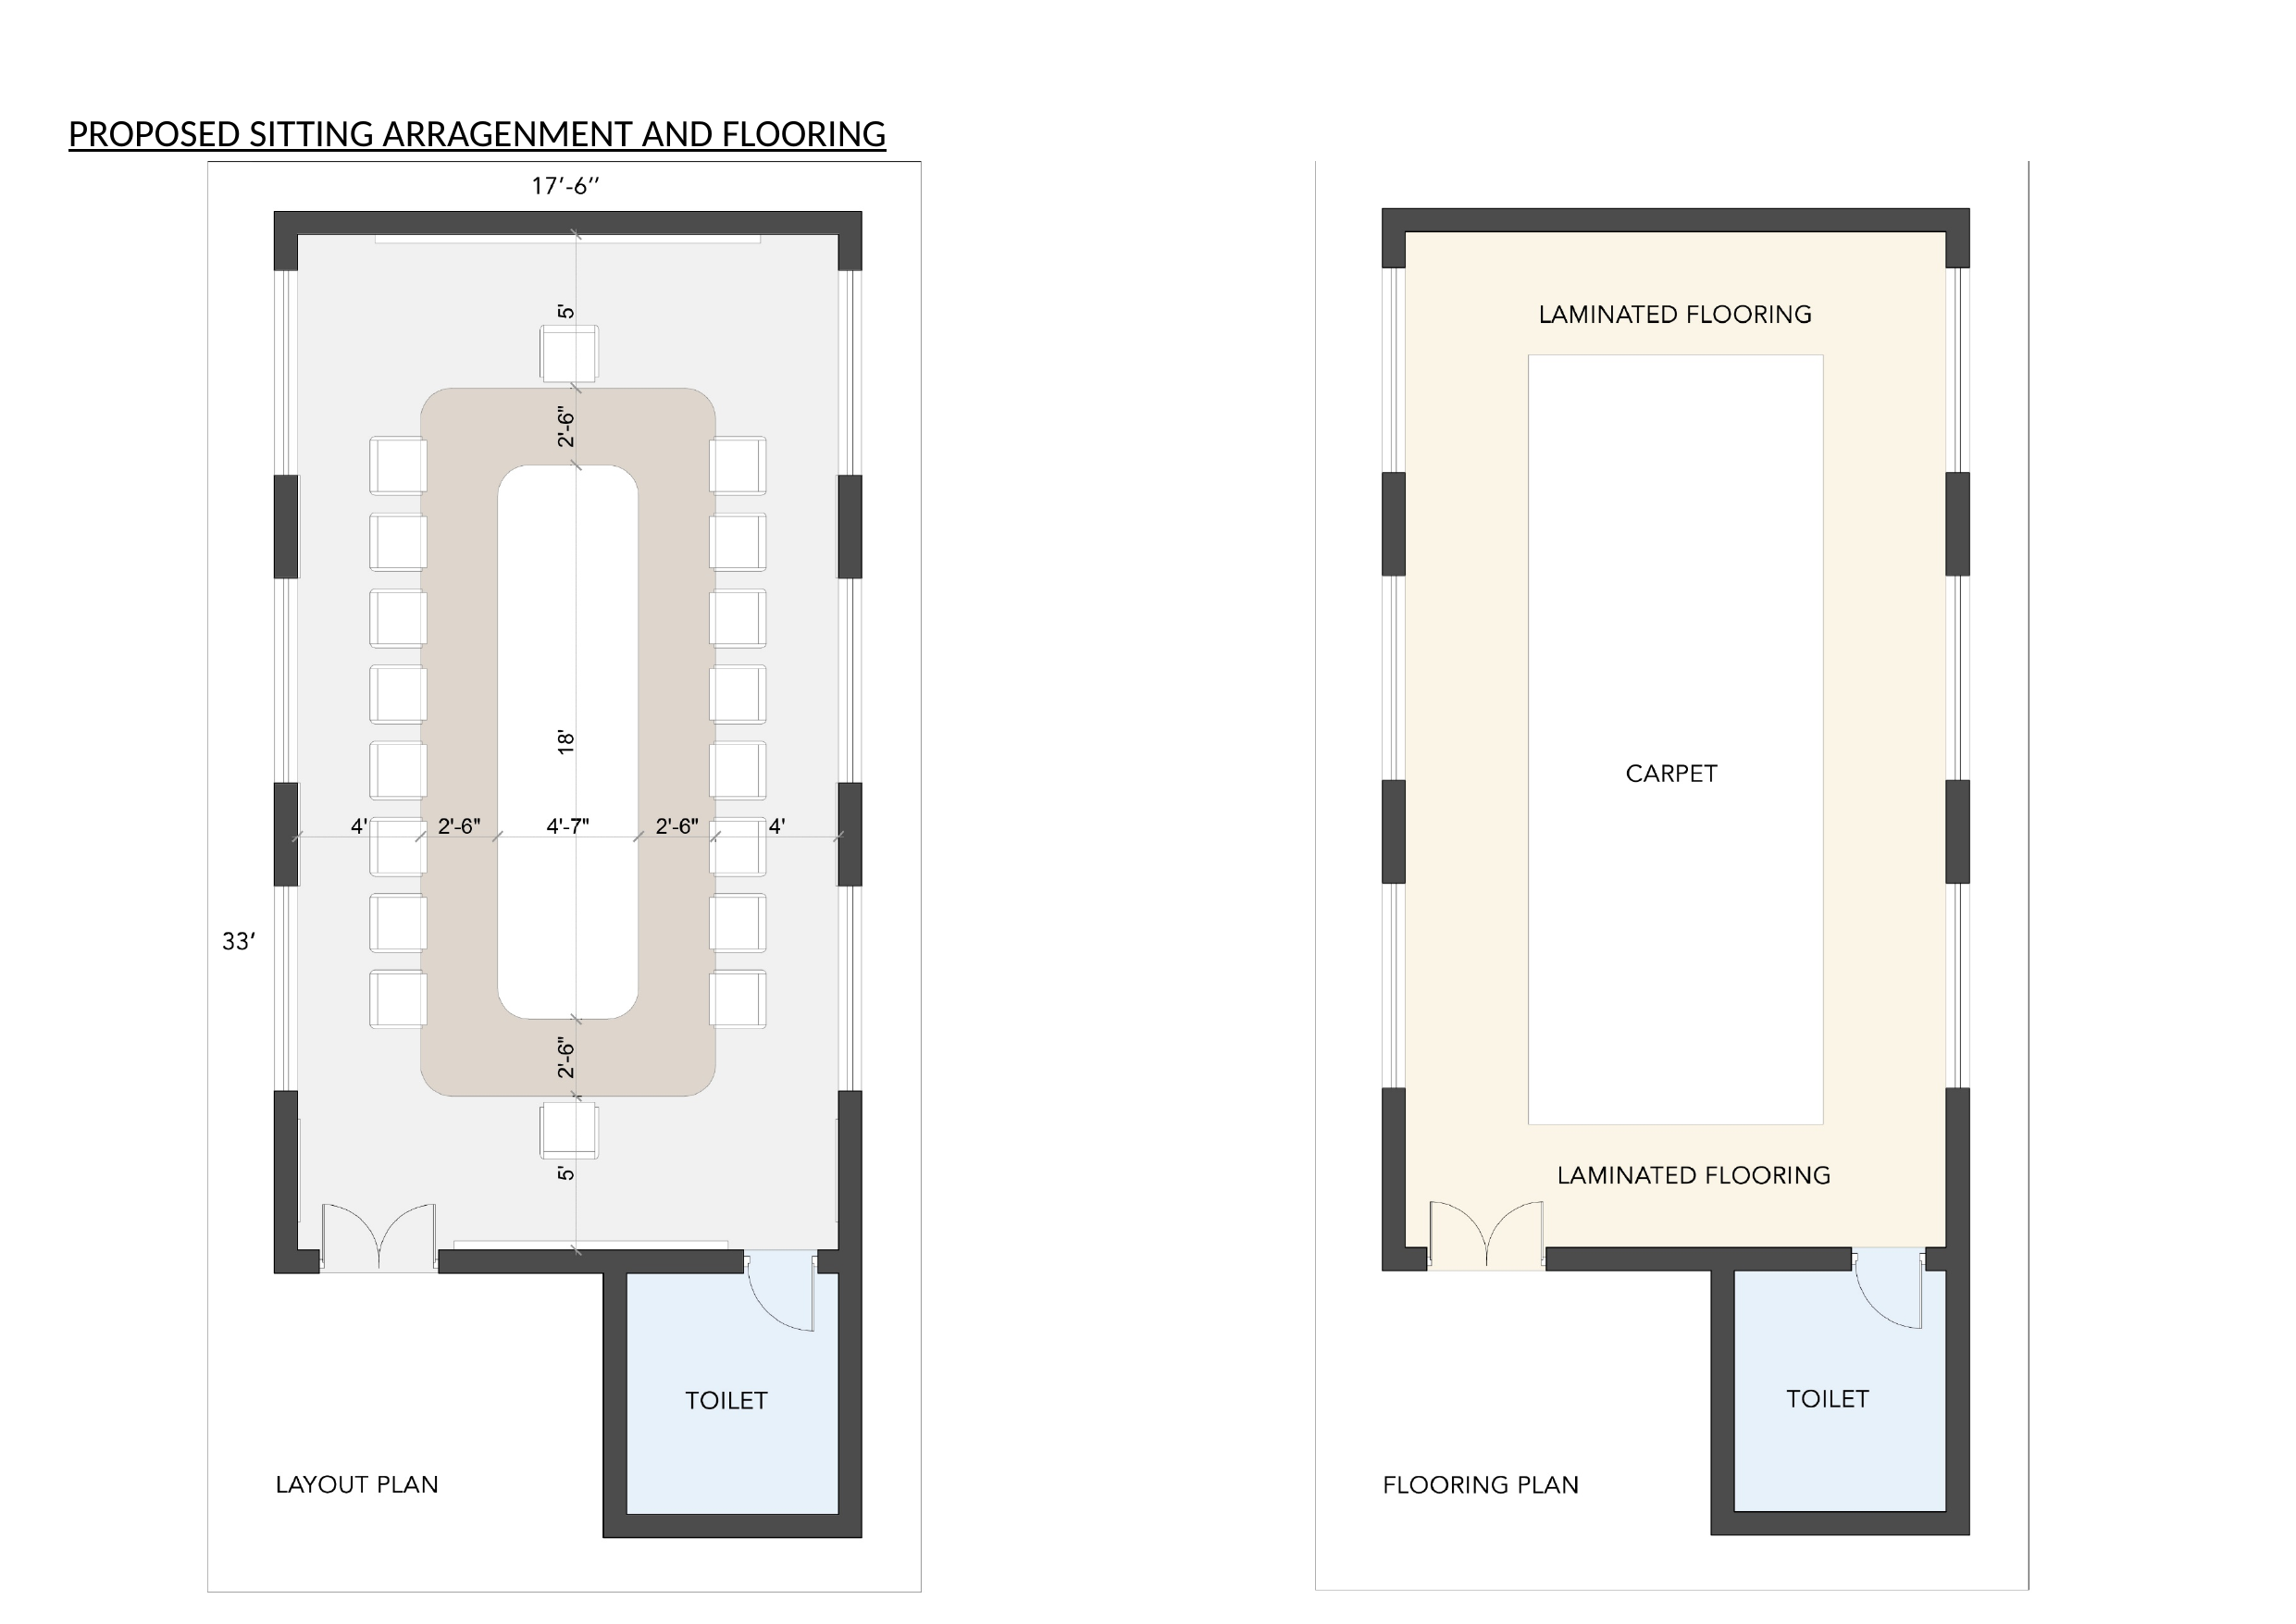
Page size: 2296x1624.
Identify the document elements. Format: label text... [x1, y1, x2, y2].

text_box PROPOSED SITTING ARRAGENMENT AND FLOORING [55, 101, 1094, 162]
picture [136, 161, 2160, 1593]
